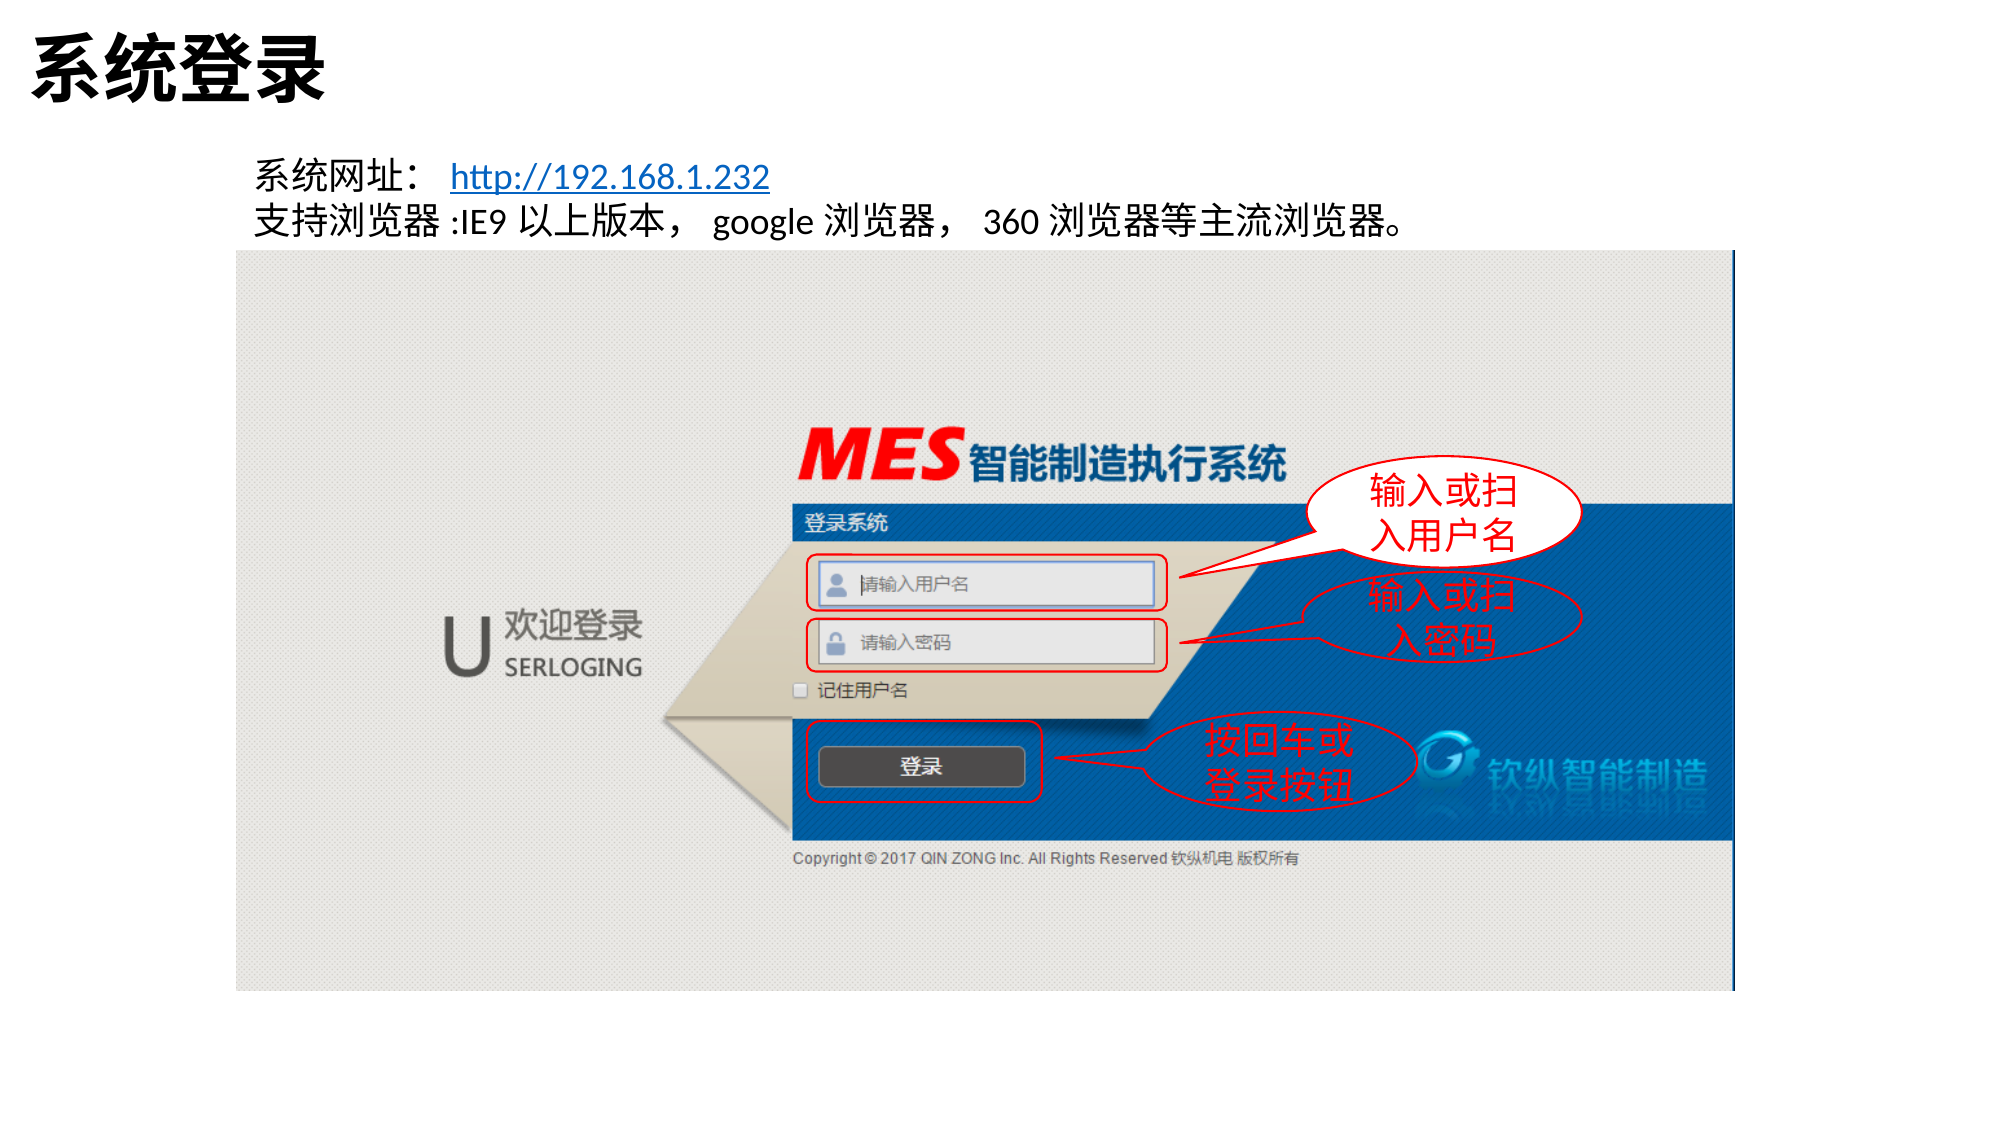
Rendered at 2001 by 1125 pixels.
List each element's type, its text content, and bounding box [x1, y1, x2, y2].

picture [236, 250, 1735, 991]
text_box 系统登录 [13, 13, 344, 119]
text_box 系统网址：http://192.168.1.232 支持浏览器:IE9以上版本，google浏览器，360浏览器等主流浏览器。 [239, 144, 1439, 250]
